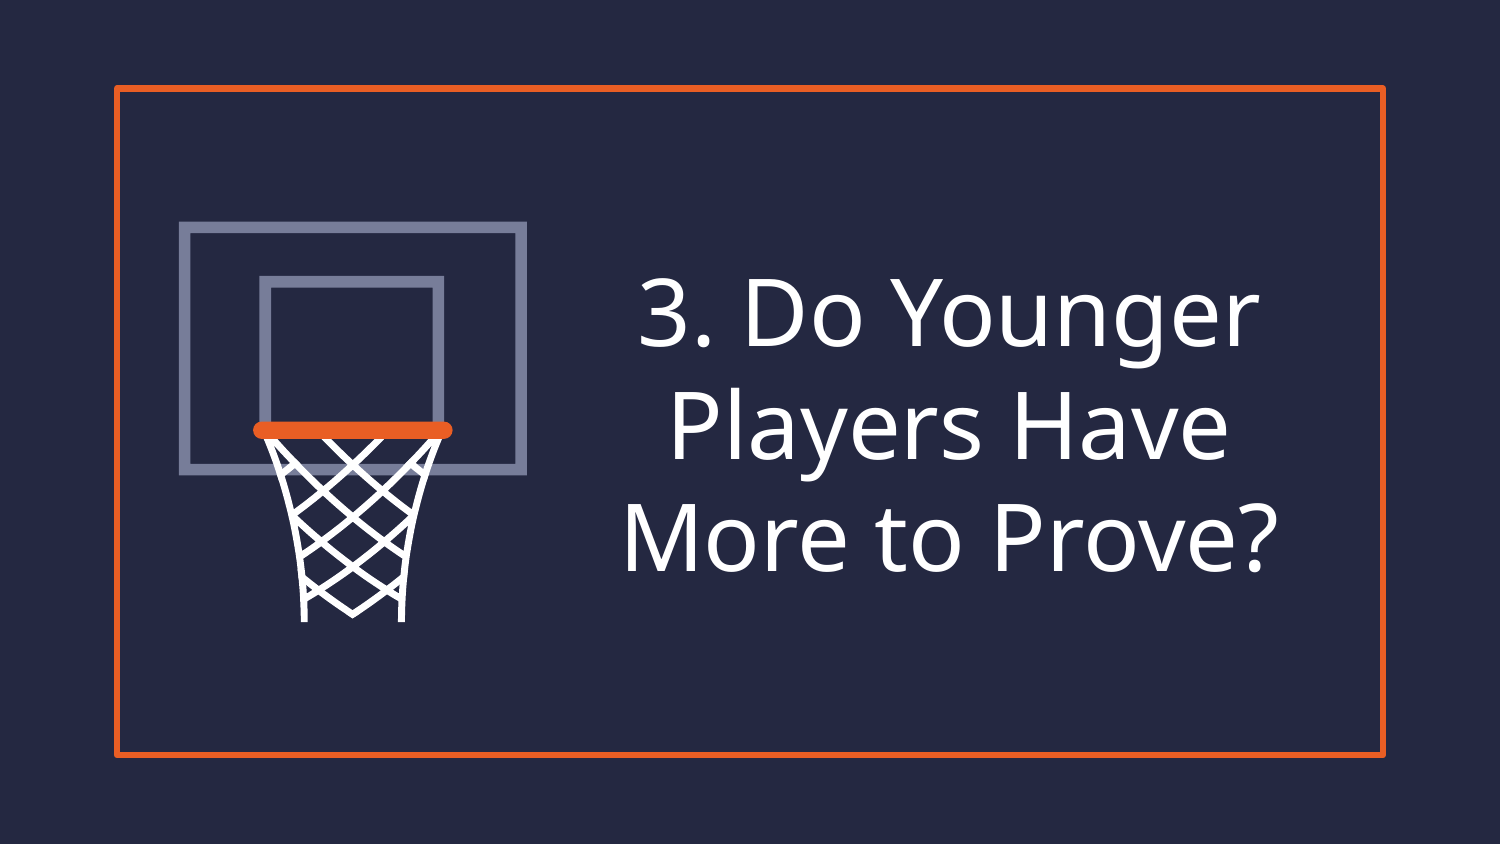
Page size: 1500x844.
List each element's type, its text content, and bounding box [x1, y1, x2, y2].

title 3. Do Younger Players Have More to Prove? [532, 270, 1373, 574]
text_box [178, 221, 528, 623]
